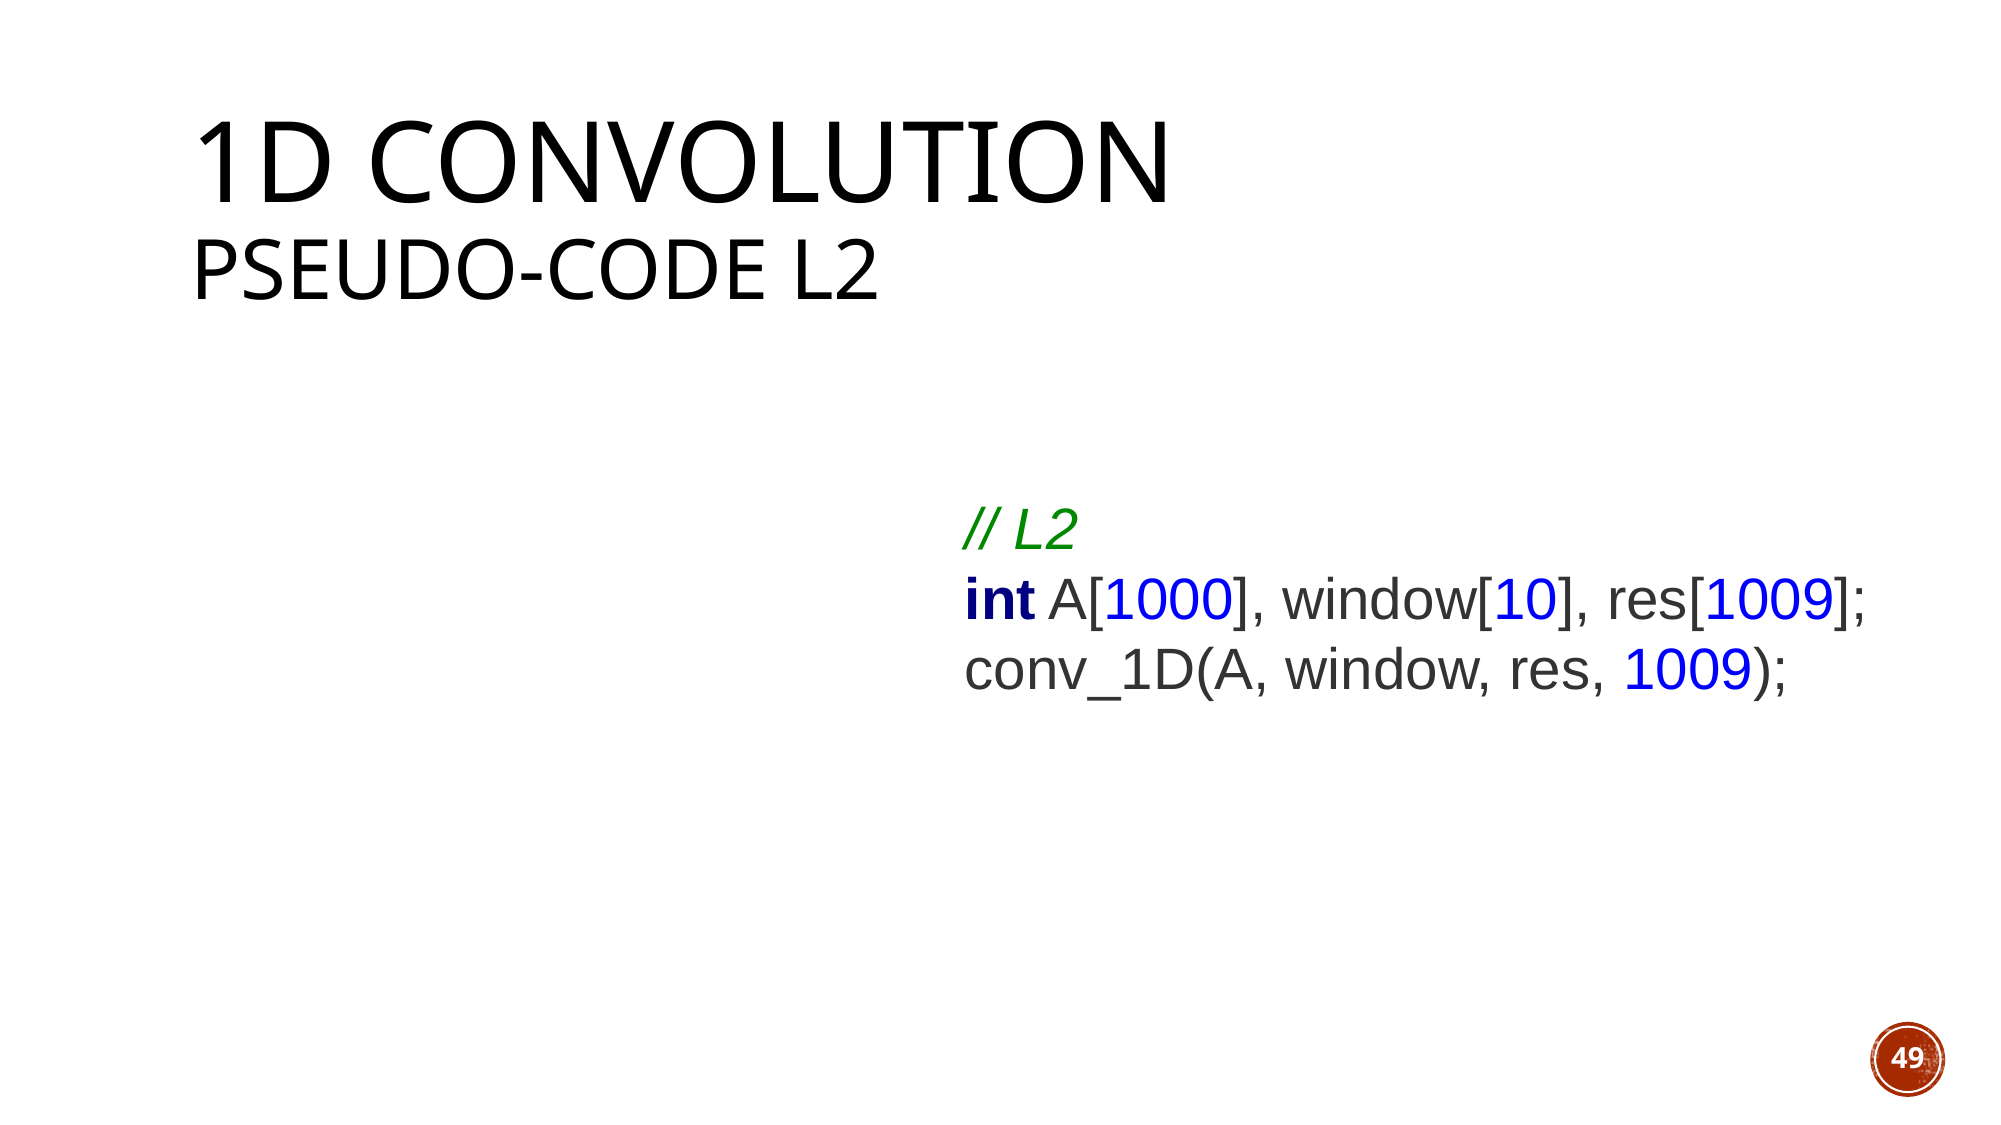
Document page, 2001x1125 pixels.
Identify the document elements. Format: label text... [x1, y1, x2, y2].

text_box // L2 int A[1000], window[10], res[1009]; conv_1D(A, window, res, 1009); [950, 483, 1950, 779]
title 1D Convolution Pseudo-code L2 [175, 79, 1826, 344]
slide_number 49 [1855, 1028, 1961, 1089]
